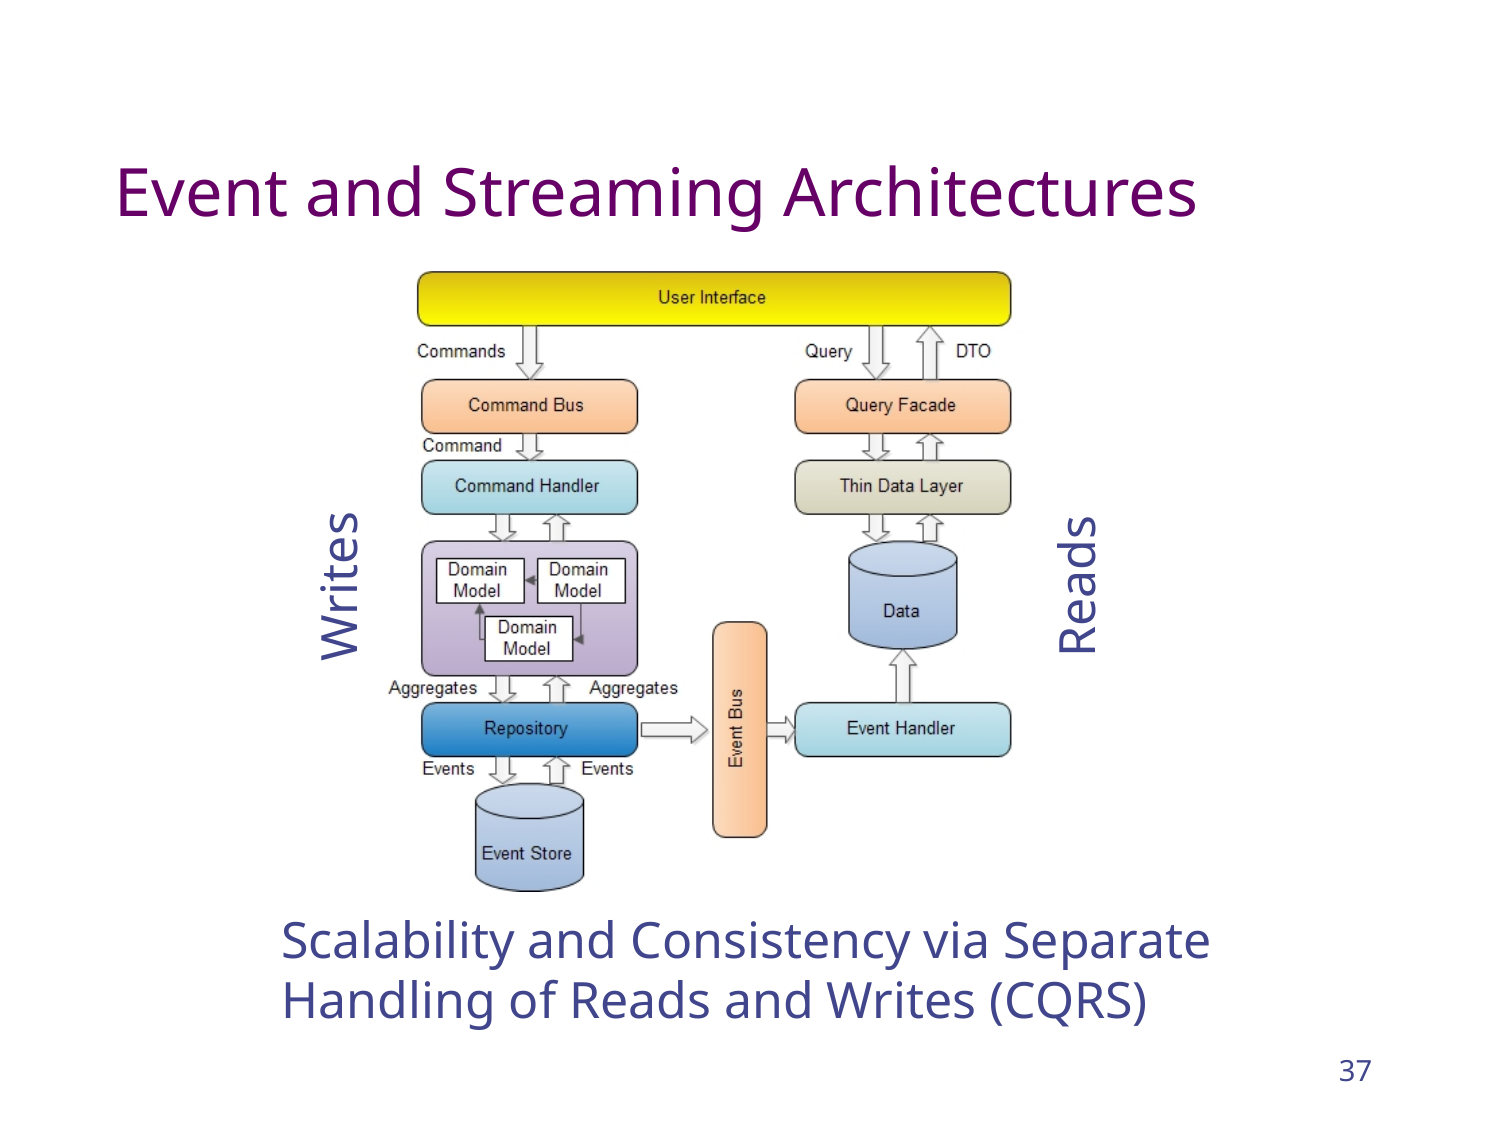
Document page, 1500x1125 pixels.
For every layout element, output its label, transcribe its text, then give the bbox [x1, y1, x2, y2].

text_box Writes [299, 497, 357, 677]
text_box Scalability and Consistency via Separate Handling of Reads and Writes (CQRS) [266, 901, 1228, 1036]
text_box Reads [1055, 501, 1114, 673]
title Event and Streaming Architectures [99, 50, 1375, 238]
picture [362, 269, 1052, 893]
slide_number 37 [1074, 1025, 1388, 1100]
